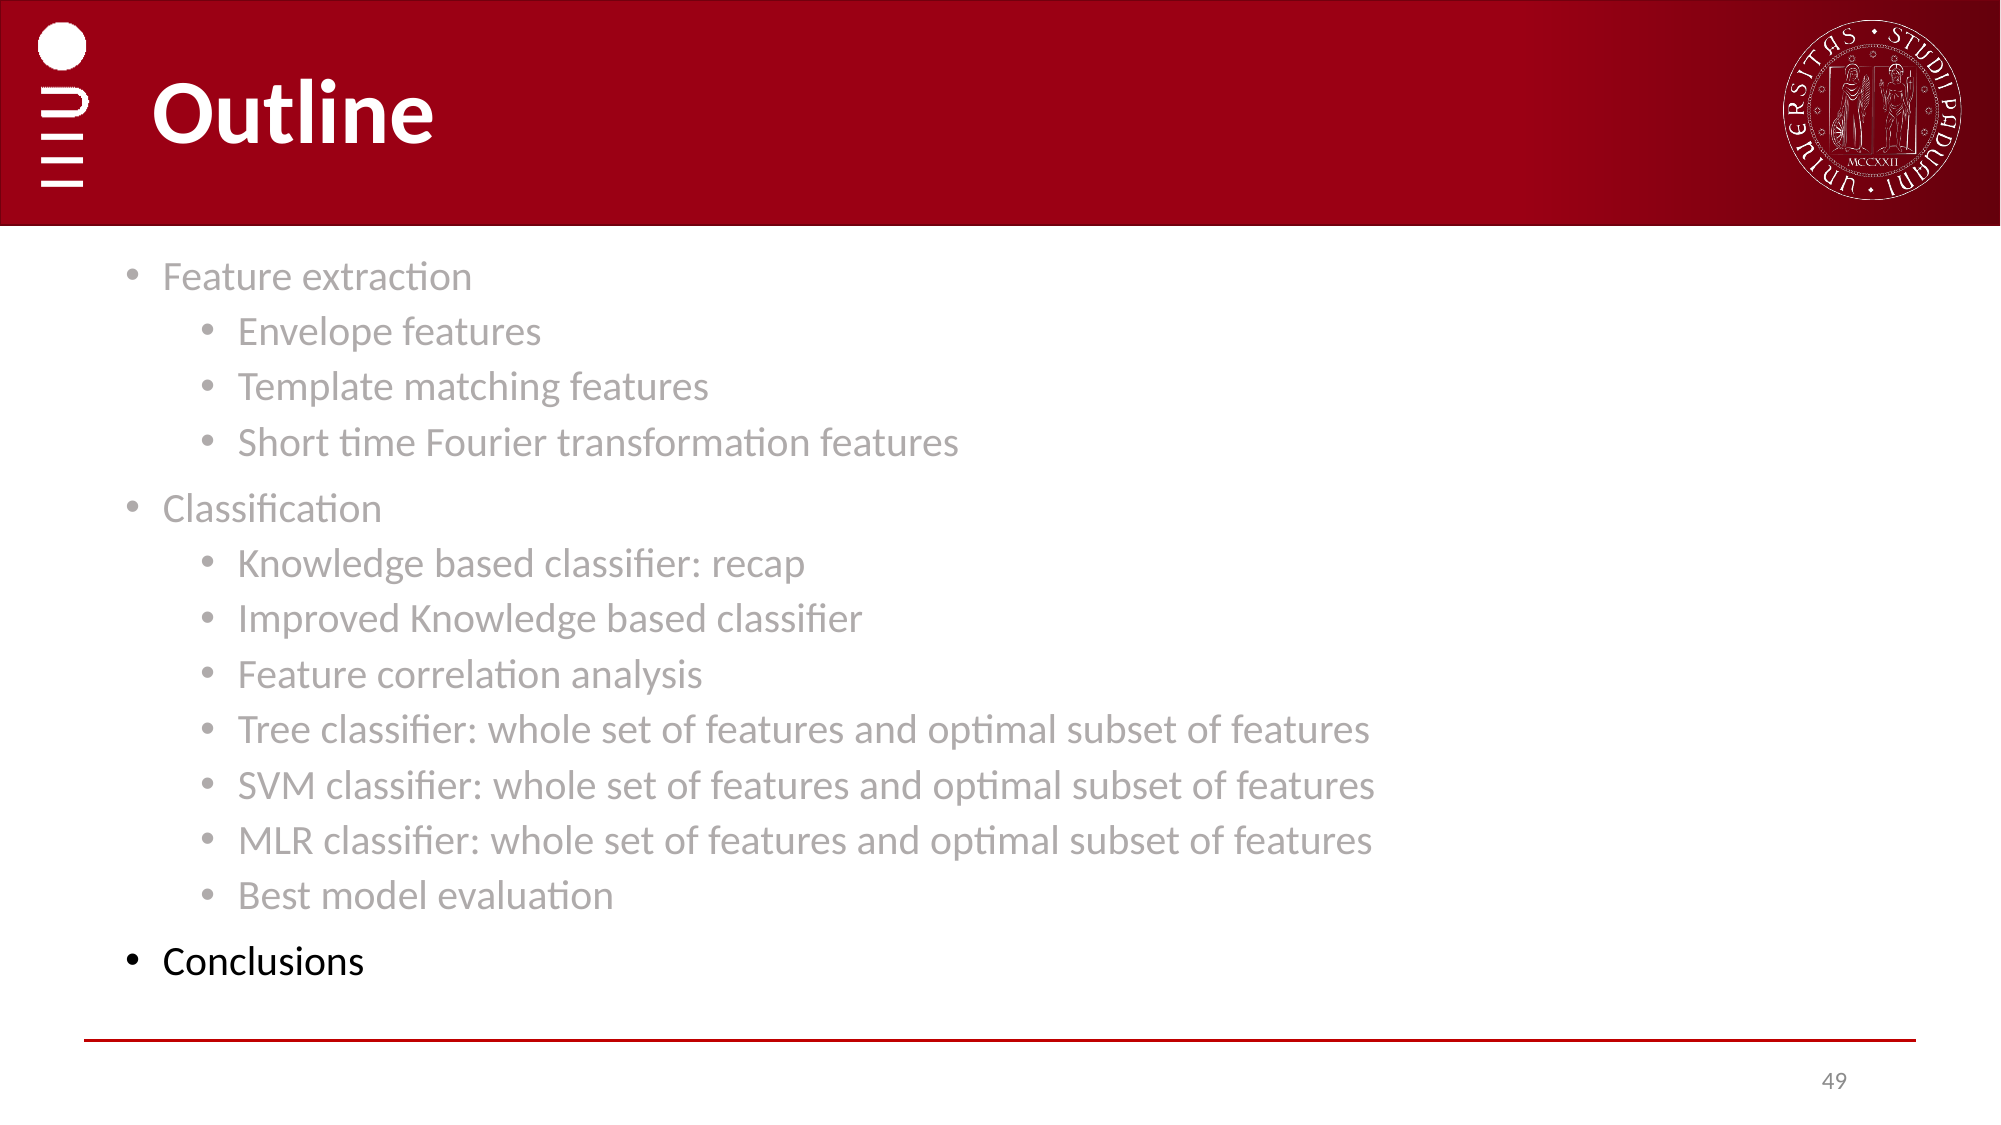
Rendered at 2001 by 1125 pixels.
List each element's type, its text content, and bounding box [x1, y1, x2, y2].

title Outline [137, 34, 1610, 194]
list Feature extraction Envelope features Template matching features Short time Fourier transformation features Classification Knowledge based classifier: recap Improved Knowledge based classifier Feature correlation analysis Tree classifier: whole set of features and optimal subset of features SVM classifier: whole set of features and optimal subset of features MLR classifier: whole set of features and optimal subset of features Best model evaluation Conclusions [110, 246, 1767, 879]
slide_number 49 [1412, 1049, 1863, 1110]
picture [1783, 20, 1963, 200]
